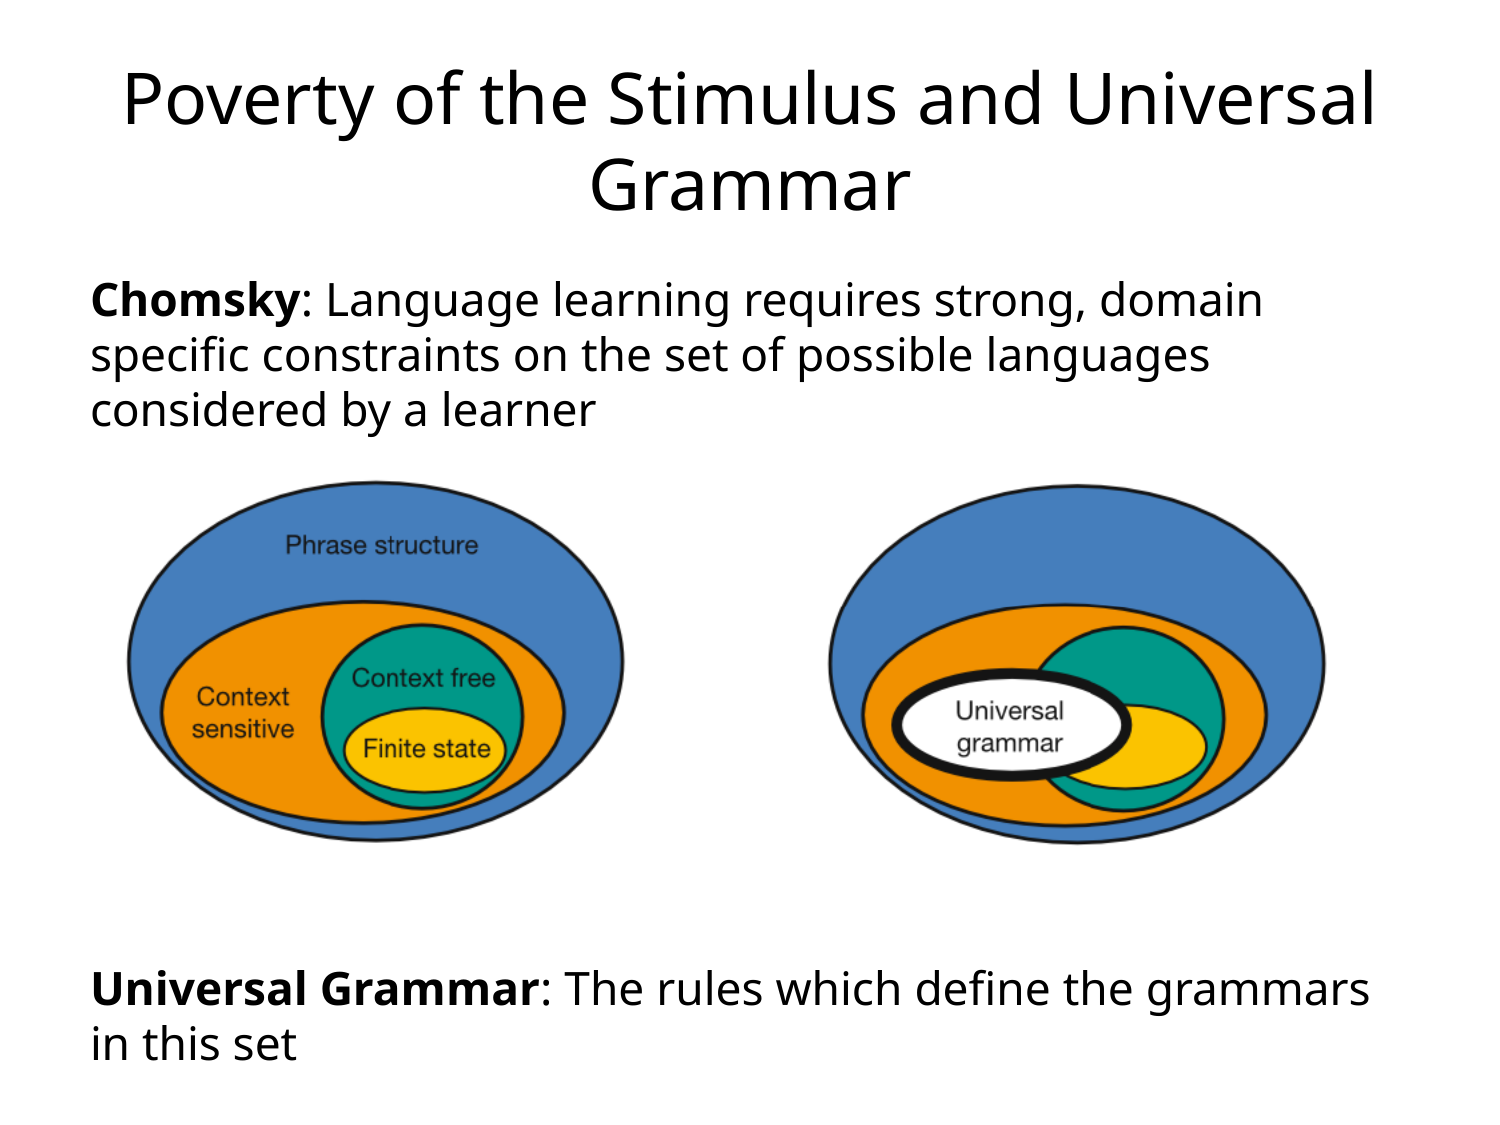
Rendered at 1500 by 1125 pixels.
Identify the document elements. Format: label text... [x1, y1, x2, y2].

title Poverty of the Stimulus and Universal Grammar [75, 45, 1425, 233]
list Chomsky: Language learning requires strong, domain specific constraints on the set of possible languages considered by a learner Universal Grammar: The rules which define the grammars in this set [75, 262, 1425, 478]
picture [742, 478, 1438, 861]
list Chomsky: Language learning requires strong, domain specific constraints on the set of possible languages considered by a learner Universal Grammar: The rules which define the grammars in this set [75, 860, 1425, 1083]
picture [42, 472, 738, 855]
